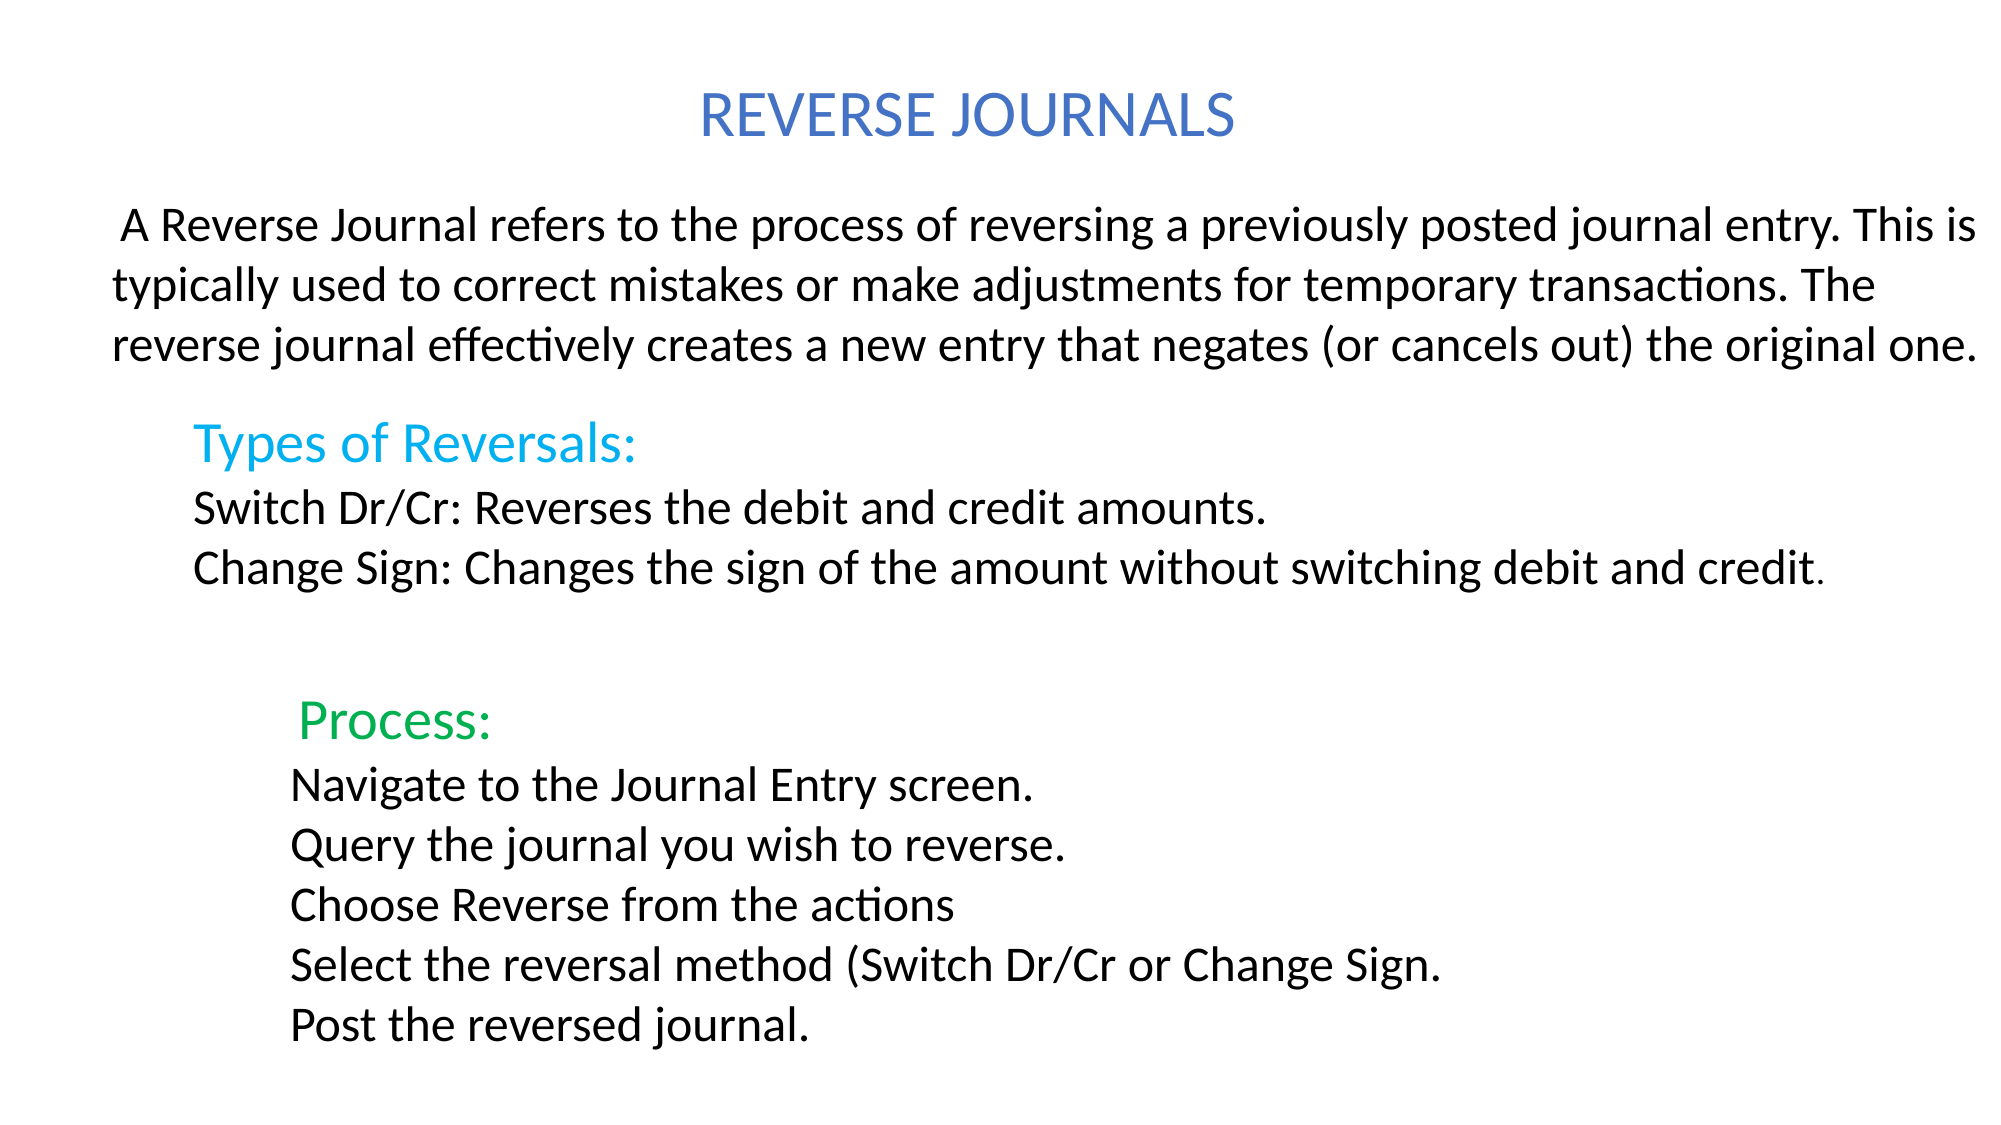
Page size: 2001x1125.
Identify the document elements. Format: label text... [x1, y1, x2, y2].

text_box Process: Navigate to the Journal Entry screen. Query the journal you wish to reverse. Choose Reverse from the actions Select the reversal method (Switch Dr/Cr or Change Sign. Post the reversed journal. [274, 673, 1904, 1059]
text_box A Reverse Journal refers to the process of reversing a previously posted journal entry. This is typically used to correct mistakes or make adjustments for temporary transactions. The reverse journal effectively creates a new entry that negates (or cancels out) the original one. [96, 183, 2000, 379]
text_box Types of Reversals: Switch Dr/Cr: Reverses the debit and credit amounts. Change Sign: Changes the sign of the amount without switching debit and credit. [178, 396, 2000, 602]
text_box REVERSE JOURNALS [684, 62, 1613, 158]
